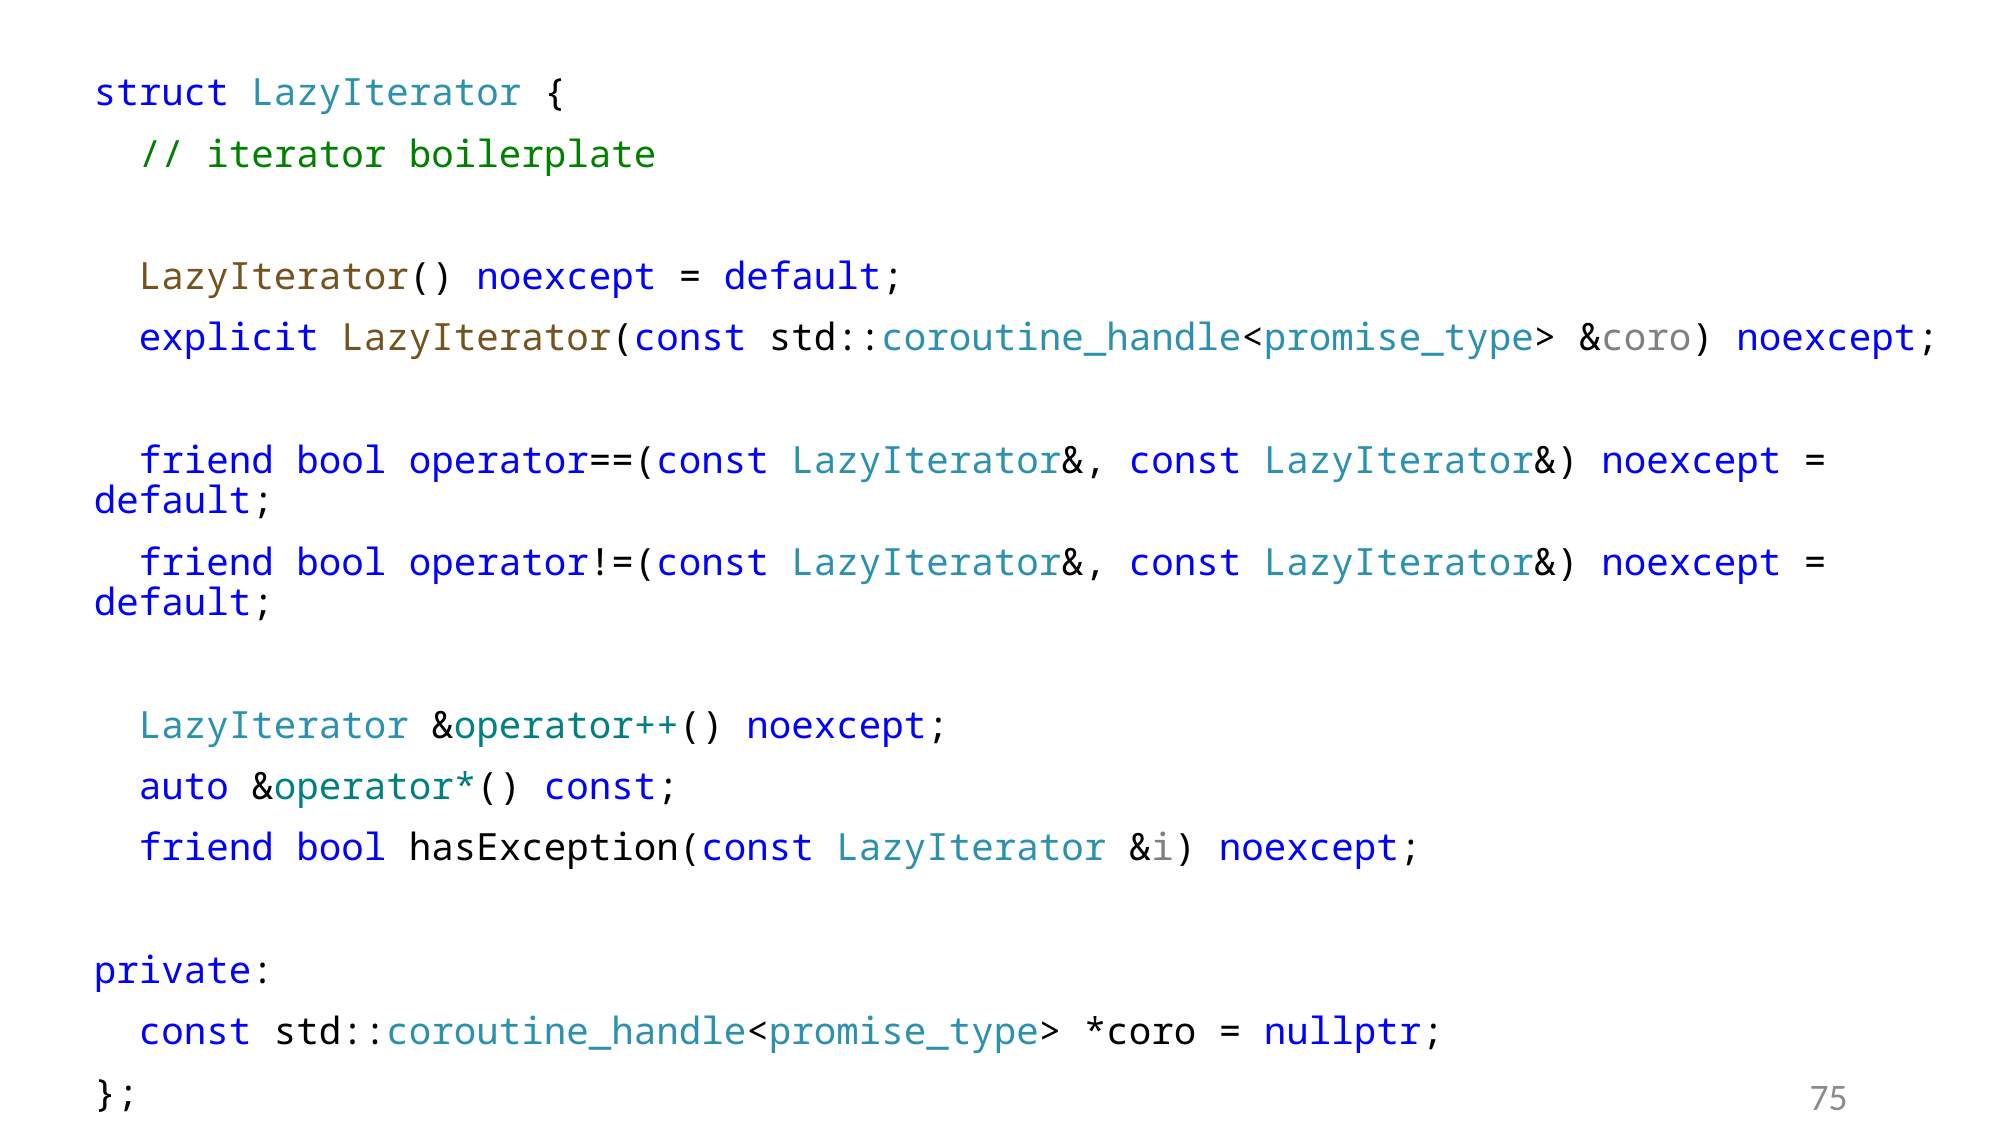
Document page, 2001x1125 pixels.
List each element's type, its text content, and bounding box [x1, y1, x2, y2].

slide_number 75 [1412, 1065, 1863, 1125]
list struct LazyIterator { // iterator boilerplate LazyIterator() noexcept = default; explicit LazyIterator(const std::coroutine_handle<promise_type> &coro) noexcept; friend bool operator==(const LazyIterator&, const LazyIterator&) noexcept = default; friend bool operator!=(const LazyIterator&, const LazyIterator&) noexcept = default; LazyIterator &operator++() noexcept; auto &operator*() const; friend bool hasException(const LazyIterator &i) noexcept; private: const std::coroutine_handle<promise_type> *coro = nullptr; }; [78, 0, 2000, 1125]
